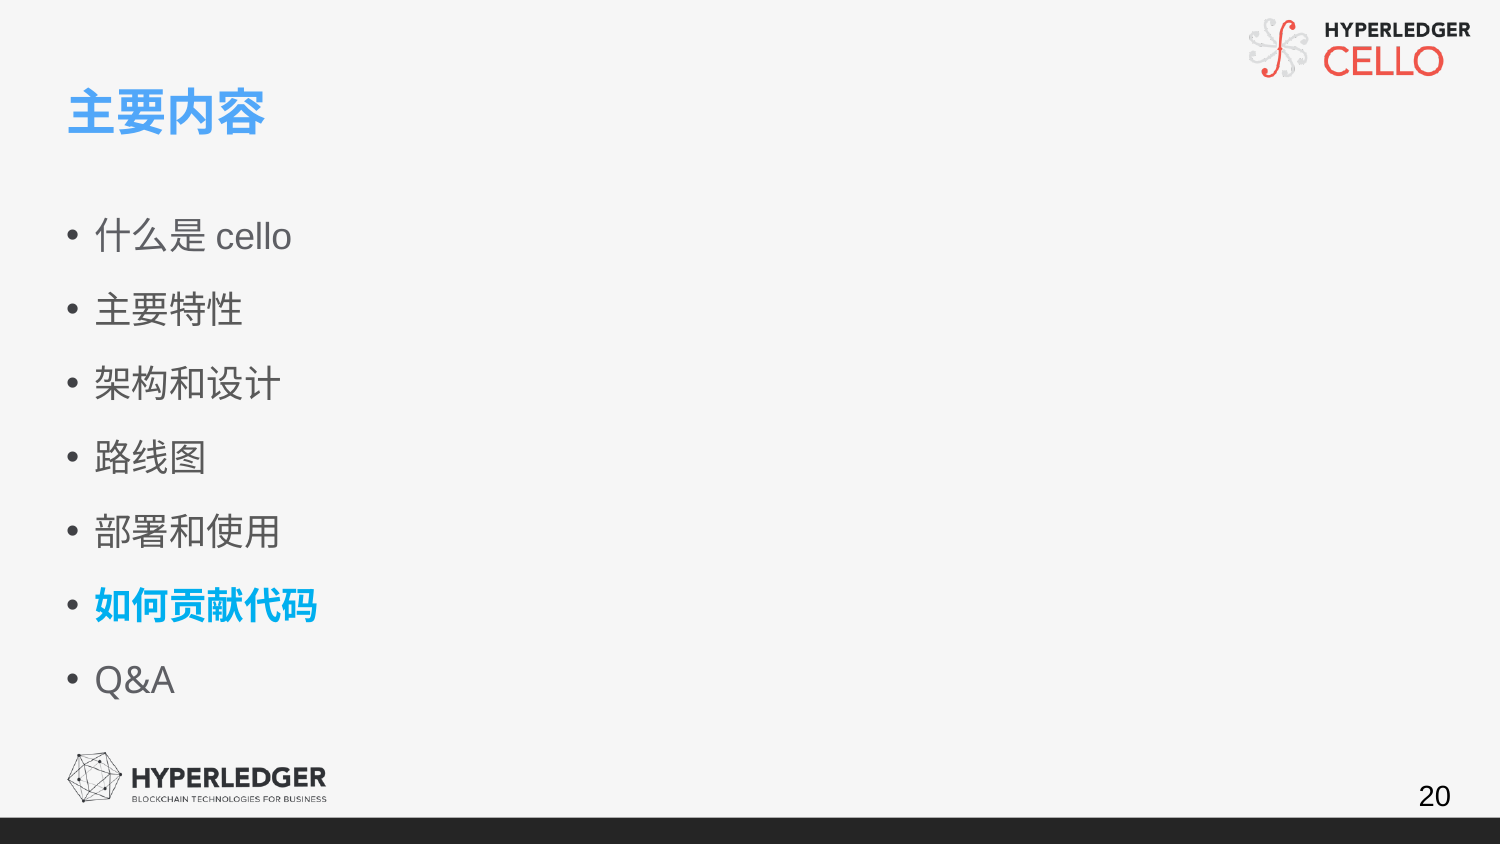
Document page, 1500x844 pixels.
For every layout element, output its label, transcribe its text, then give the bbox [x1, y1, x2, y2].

picture [67, 752, 327, 804]
title 主要内容 [51, 72, 1449, 167]
picture [1247, 16, 1472, 80]
slide_number 20 [1403, 762, 1494, 828]
list 什么是cello 主要特性 架构和设计 路线图 部署和使用 如何贡献代码 Q&A [51, 197, 1449, 720]
